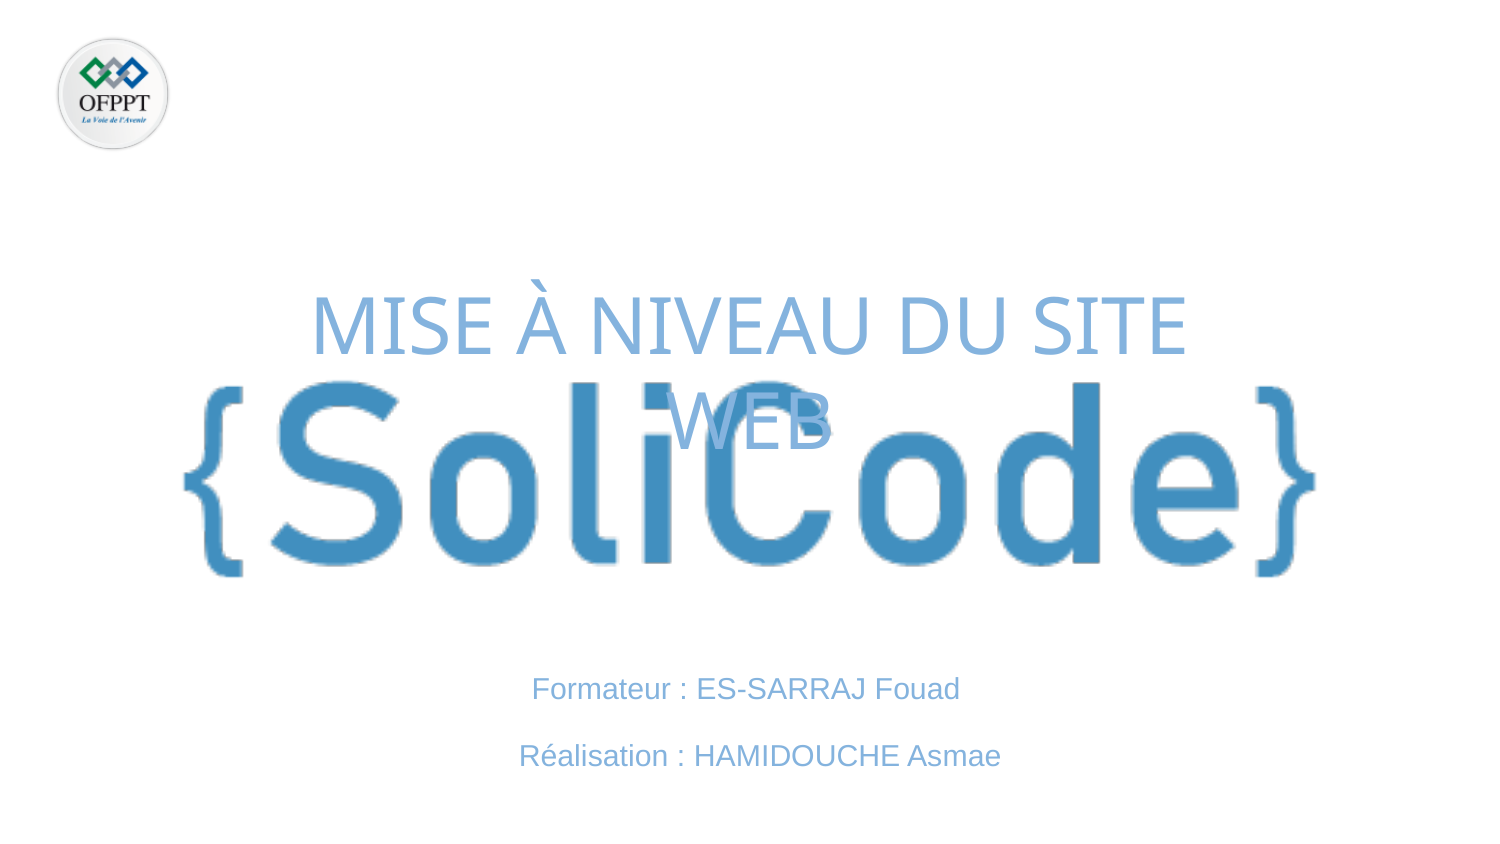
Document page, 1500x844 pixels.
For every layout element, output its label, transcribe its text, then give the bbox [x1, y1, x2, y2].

text_box Formateur : ES-SARRAJ Fouad [516, 654, 984, 721]
picture [170, 323, 1330, 625]
text_box Réalisation : HAMIDOUCHE Asmae [503, 721, 1077, 788]
text_box MISE À NIVEAU DU SITE WEB [212, 260, 1288, 321]
picture [54, 35, 172, 153]
